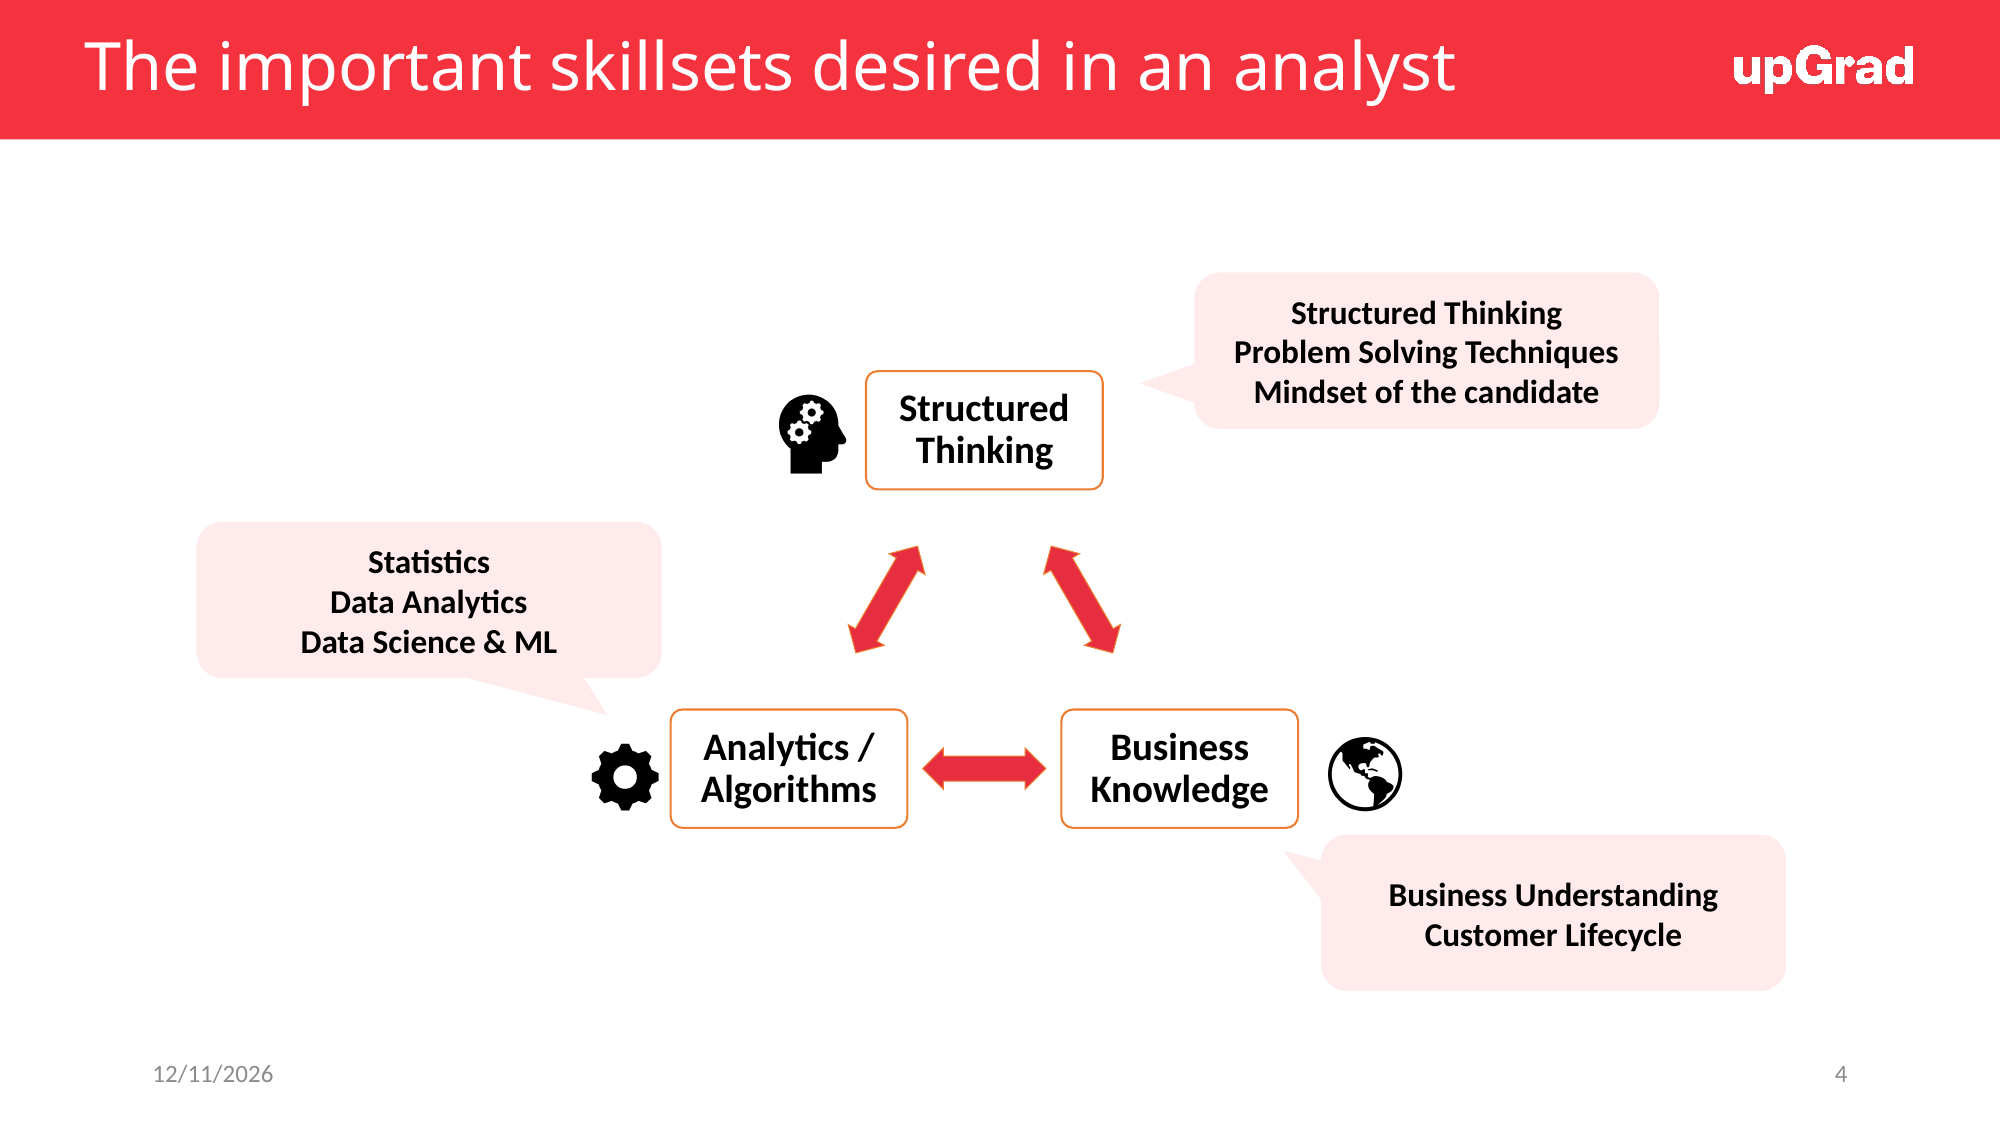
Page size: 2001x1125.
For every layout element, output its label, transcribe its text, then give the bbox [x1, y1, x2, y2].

text_box Business Knowledge [1060, 708, 1300, 829]
picture [1318, 727, 1412, 821]
picture [1734, 45, 1913, 94]
text_box Structured Thinking [864, 370, 1104, 491]
title The important skillsets desired in an analyst [69, 26, 1499, 111]
picture [577, 730, 672, 824]
picture [765, 389, 860, 483]
slide_number 4 [1412, 1042, 1863, 1103]
text_box Statistics Data Analytics Data Science & ML [196, 521, 662, 716]
text_box [921, 746, 1047, 791]
text_box [847, 545, 926, 654]
text_box Business Understanding Customer Lifecycle [1283, 834, 1787, 992]
text_box Structured Thinking Problem Solving Techniques Mindset of the candidate [1139, 272, 1660, 429]
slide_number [137, 1042, 588, 1103]
text_box [1042, 545, 1122, 654]
text_box Analytics / Algorithms [669, 708, 909, 829]
